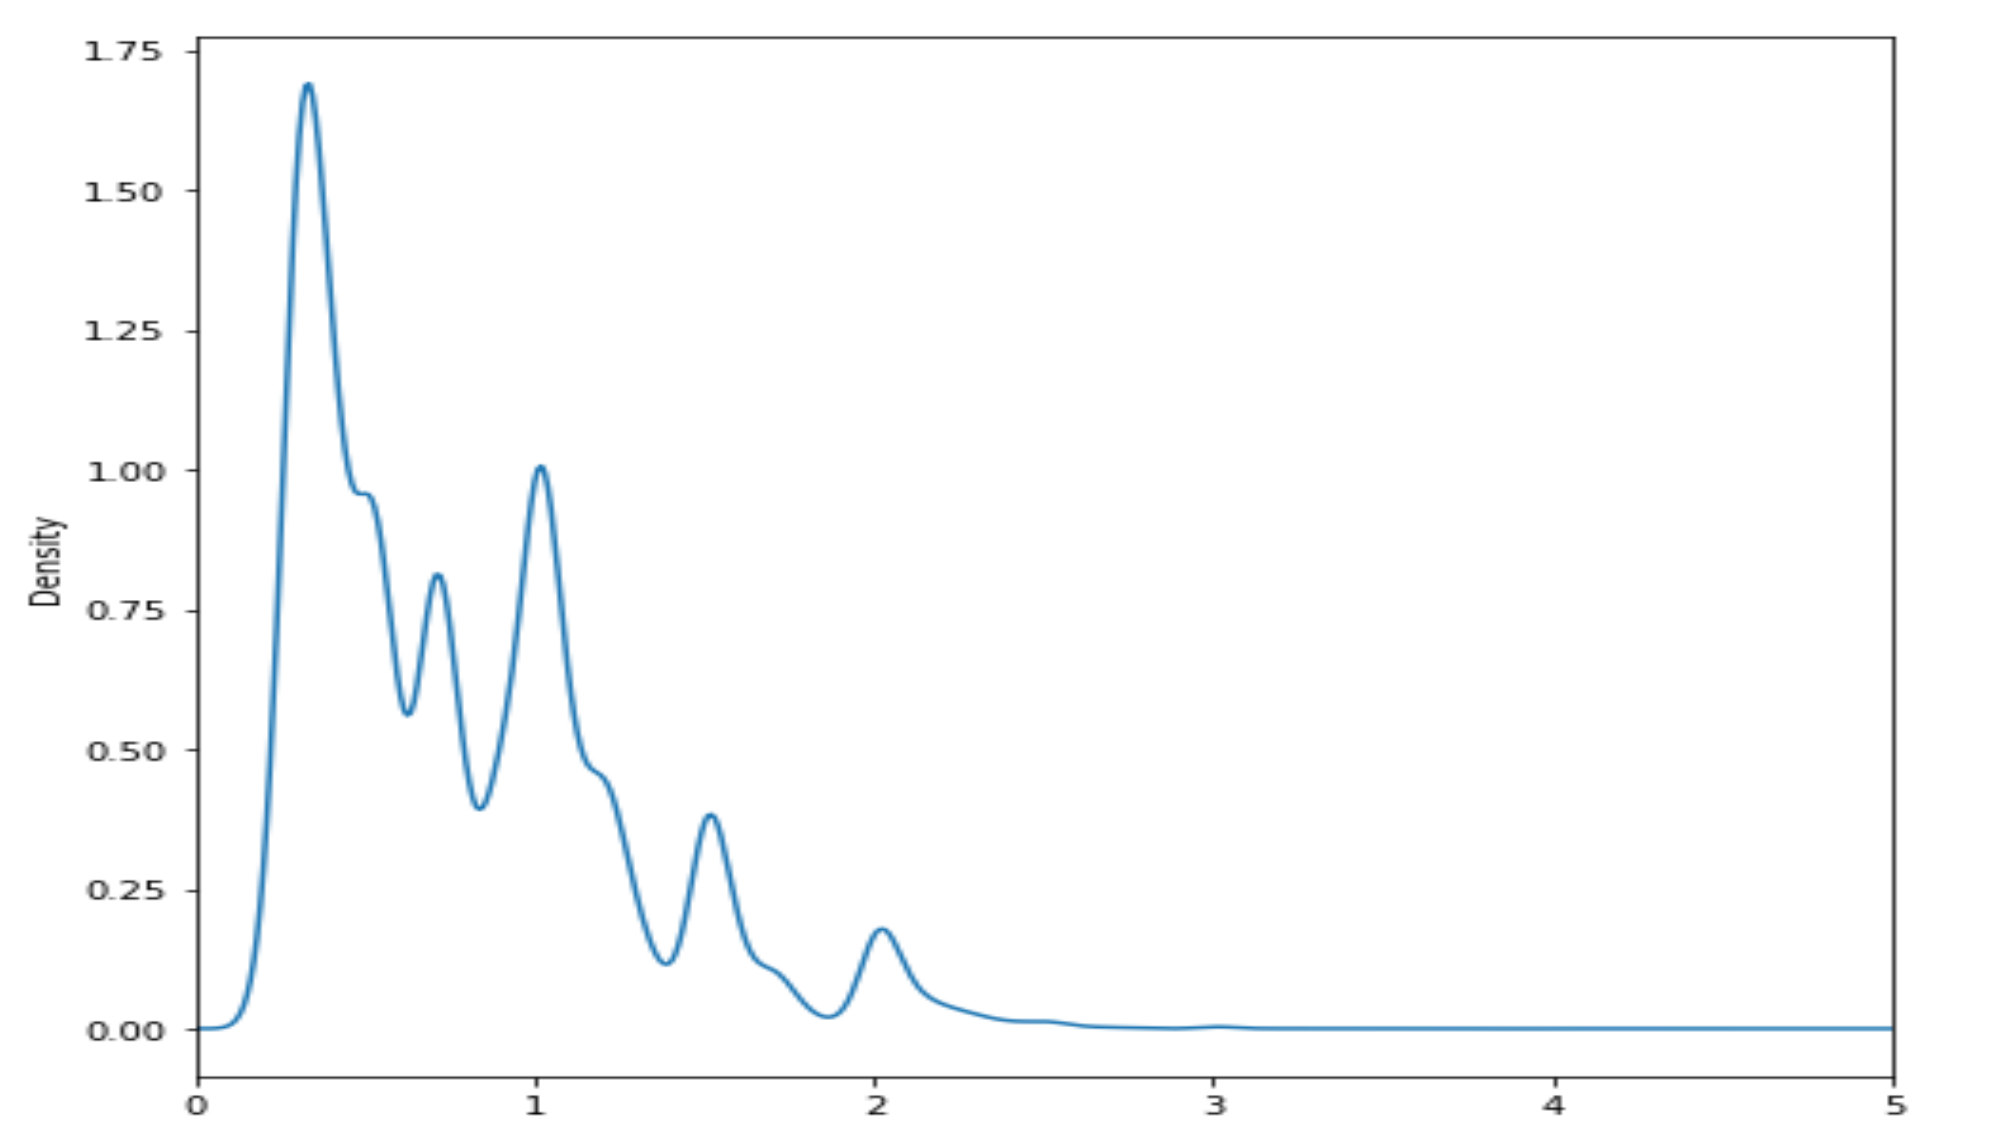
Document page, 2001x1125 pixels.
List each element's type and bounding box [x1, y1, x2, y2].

list [0, 0, 2000, 1125]
